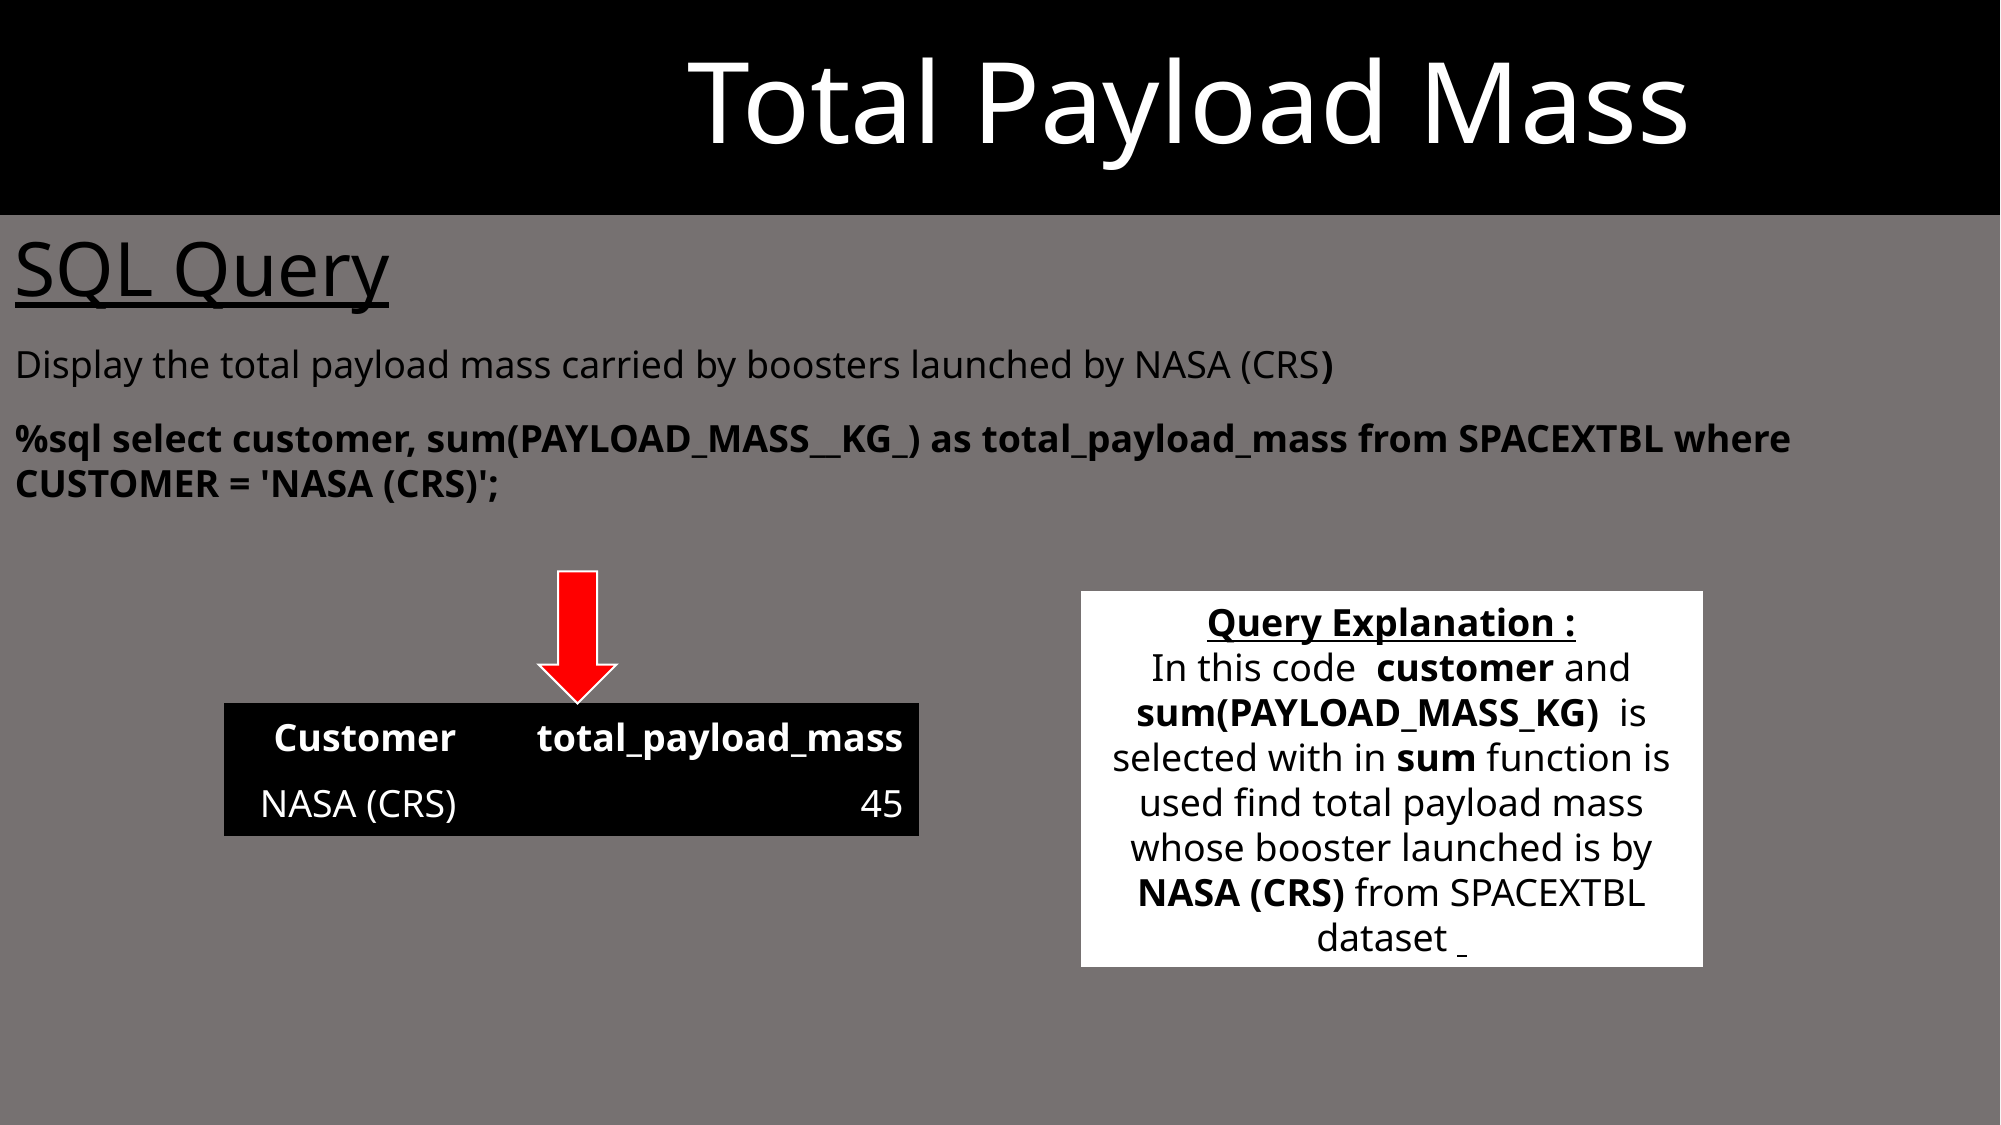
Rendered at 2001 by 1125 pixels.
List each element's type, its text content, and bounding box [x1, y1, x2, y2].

table_header total_payload_mass [471, 703, 919, 770]
table_cell NASA (CRS) [224, 770, 471, 836]
text_box Query Explanation : In this code customer and sum(PAYLOAD_MASS_KG) is selected with in sum function is used find total payload mass whose booster launched is by NASA (CRS) from SPACEXTBL dataset [1081, 591, 1703, 967]
table_cell 45 [471, 770, 919, 836]
text_box Total Payload Mass [0, 0, 2000, 215]
list SQL Query Display the total payload mass carried by boosters launched by NASA (CRS) %sql select customer, sum(PAYLOAD_MASS__KG_) as total_payload_mass from SPACEXTBL where CUSTOMER = 'NASA (CRS)'; [0, 215, 2000, 1125]
table_header Customer [224, 703, 471, 770]
text_box [536, 570, 619, 705]
